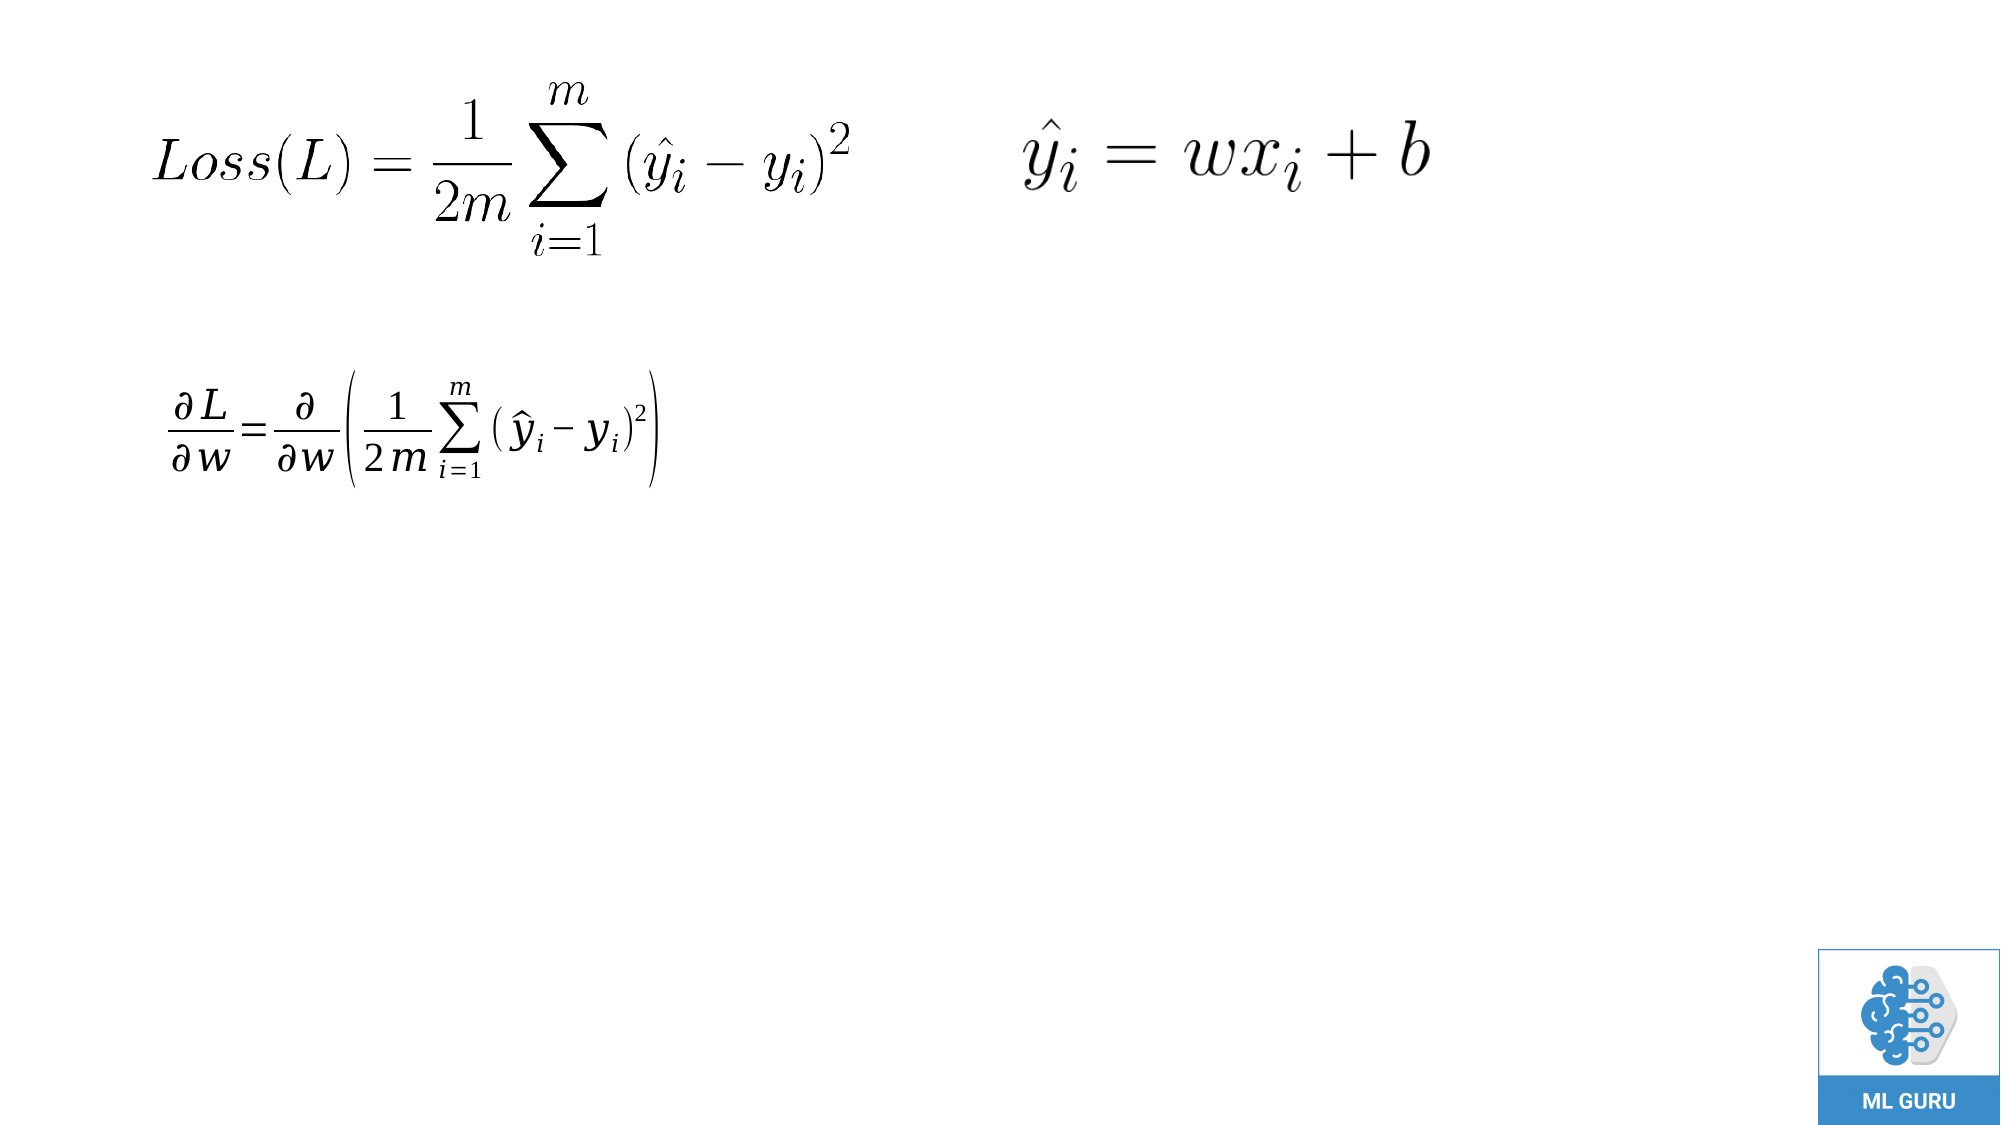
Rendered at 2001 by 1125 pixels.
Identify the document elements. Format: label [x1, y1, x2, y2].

picture [152, 82, 849, 256]
picture [1818, 949, 2000, 1125]
picture [1022, 118, 1430, 192]
